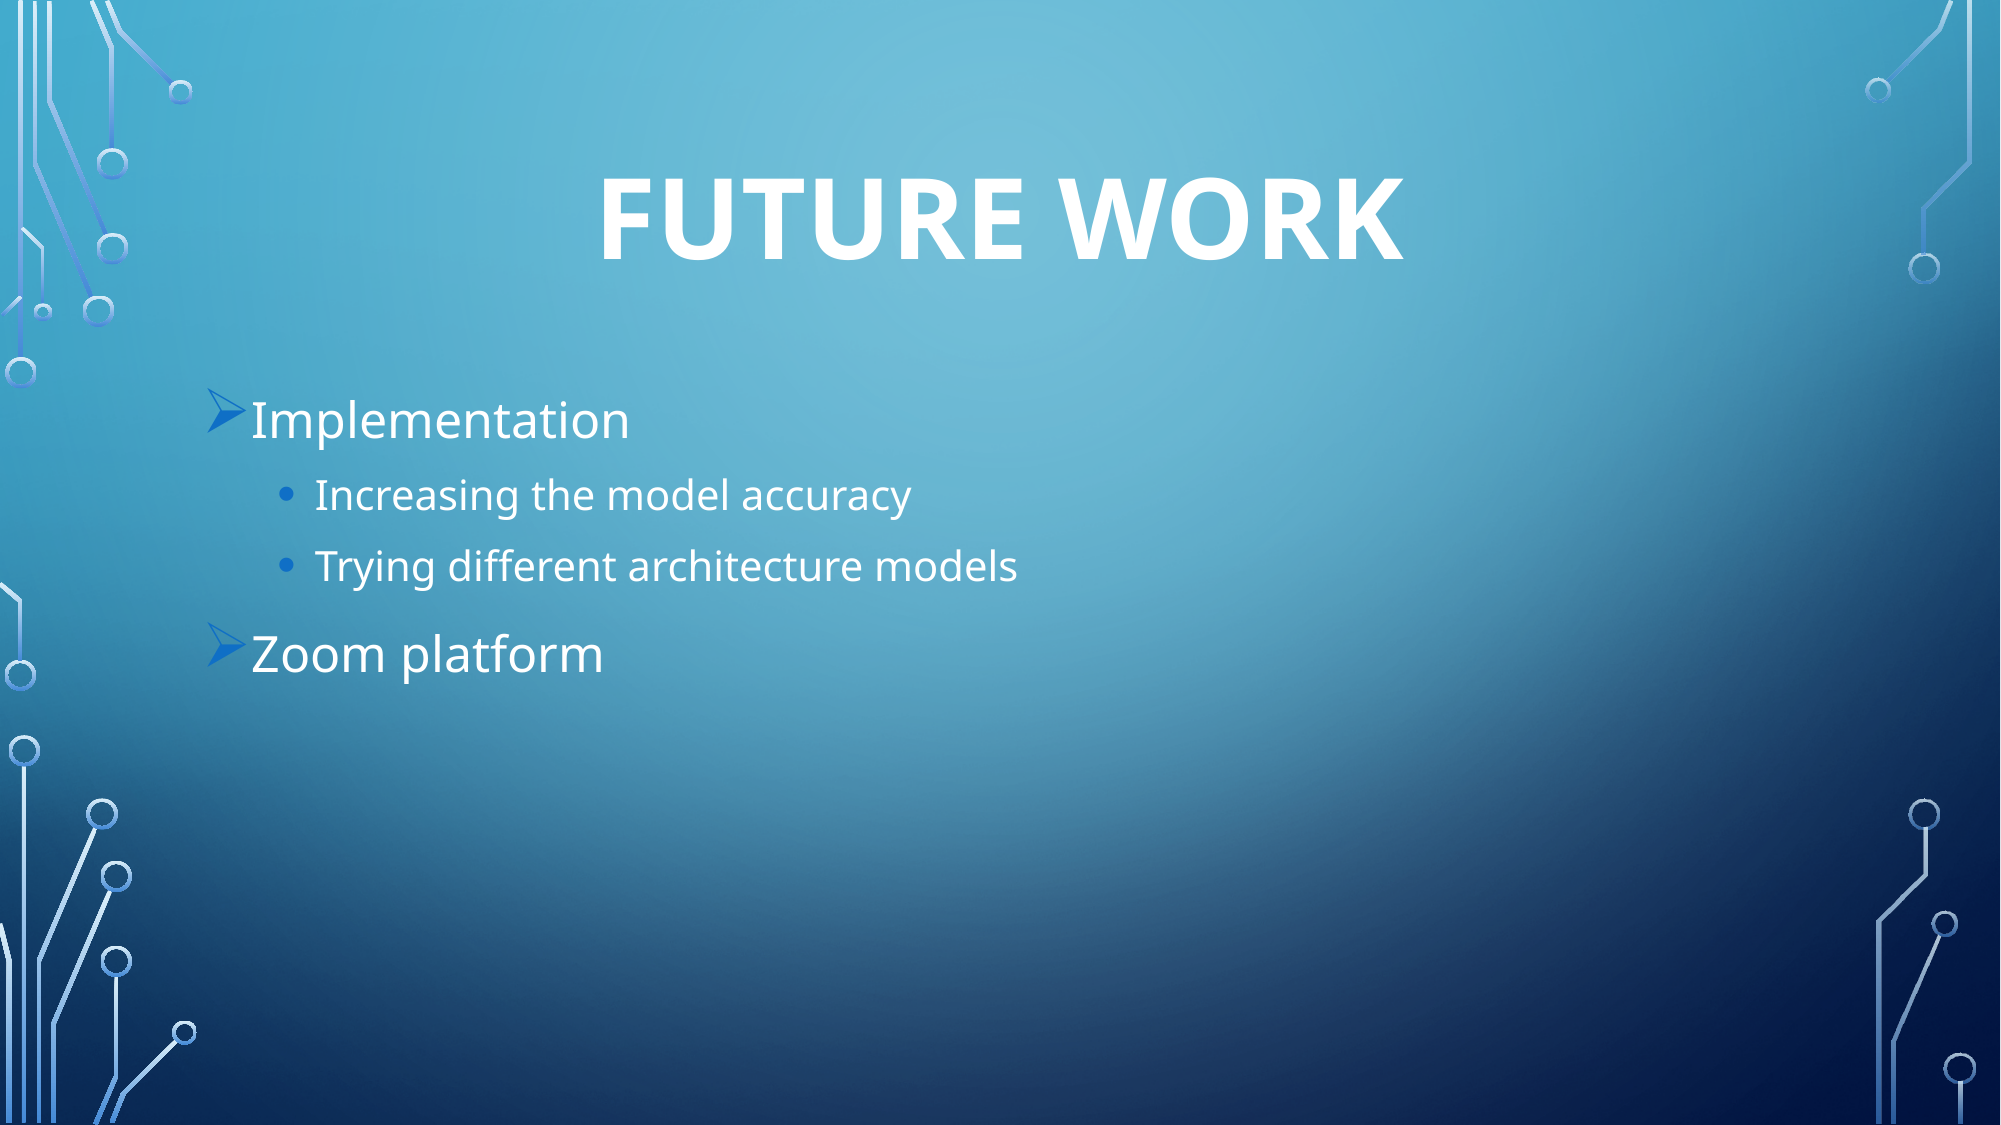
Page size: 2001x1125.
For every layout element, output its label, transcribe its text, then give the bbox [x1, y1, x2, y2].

title Future Work [187, 101, 1813, 344]
list Implementation Increasing the model accuracy Trying different architecture models Zoom platform [187, 369, 1813, 950]
